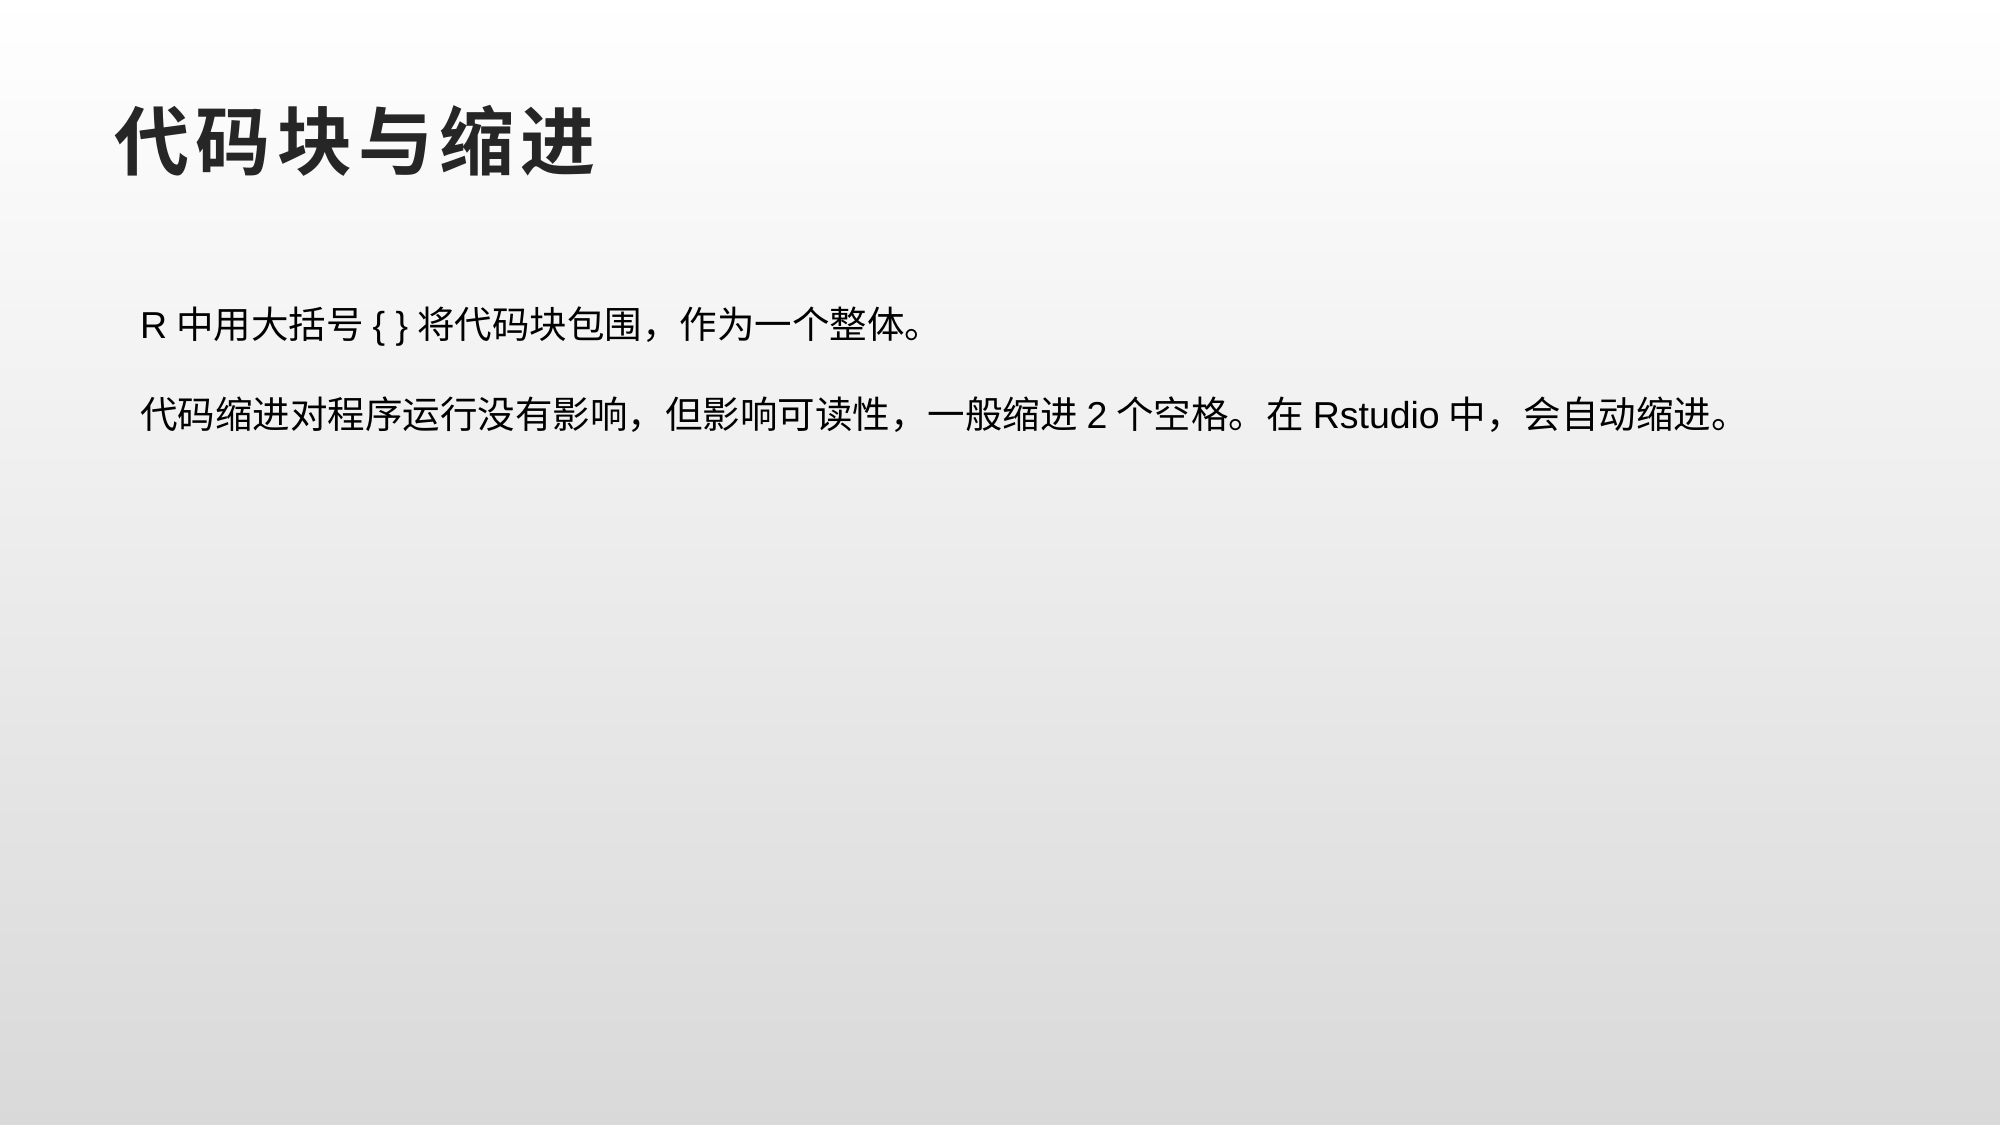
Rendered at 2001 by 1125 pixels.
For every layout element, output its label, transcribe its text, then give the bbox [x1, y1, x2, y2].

text_box R中用大括号{ }将代码块包围，作为一个整体。 代码缩进对程序运行没有影响，但影响可读性，一般缩进2个空格。在Rstudio中，会自动缩进。 [125, 293, 1931, 444]
title 代码块与缩进 [99, 45, 1900, 233]
